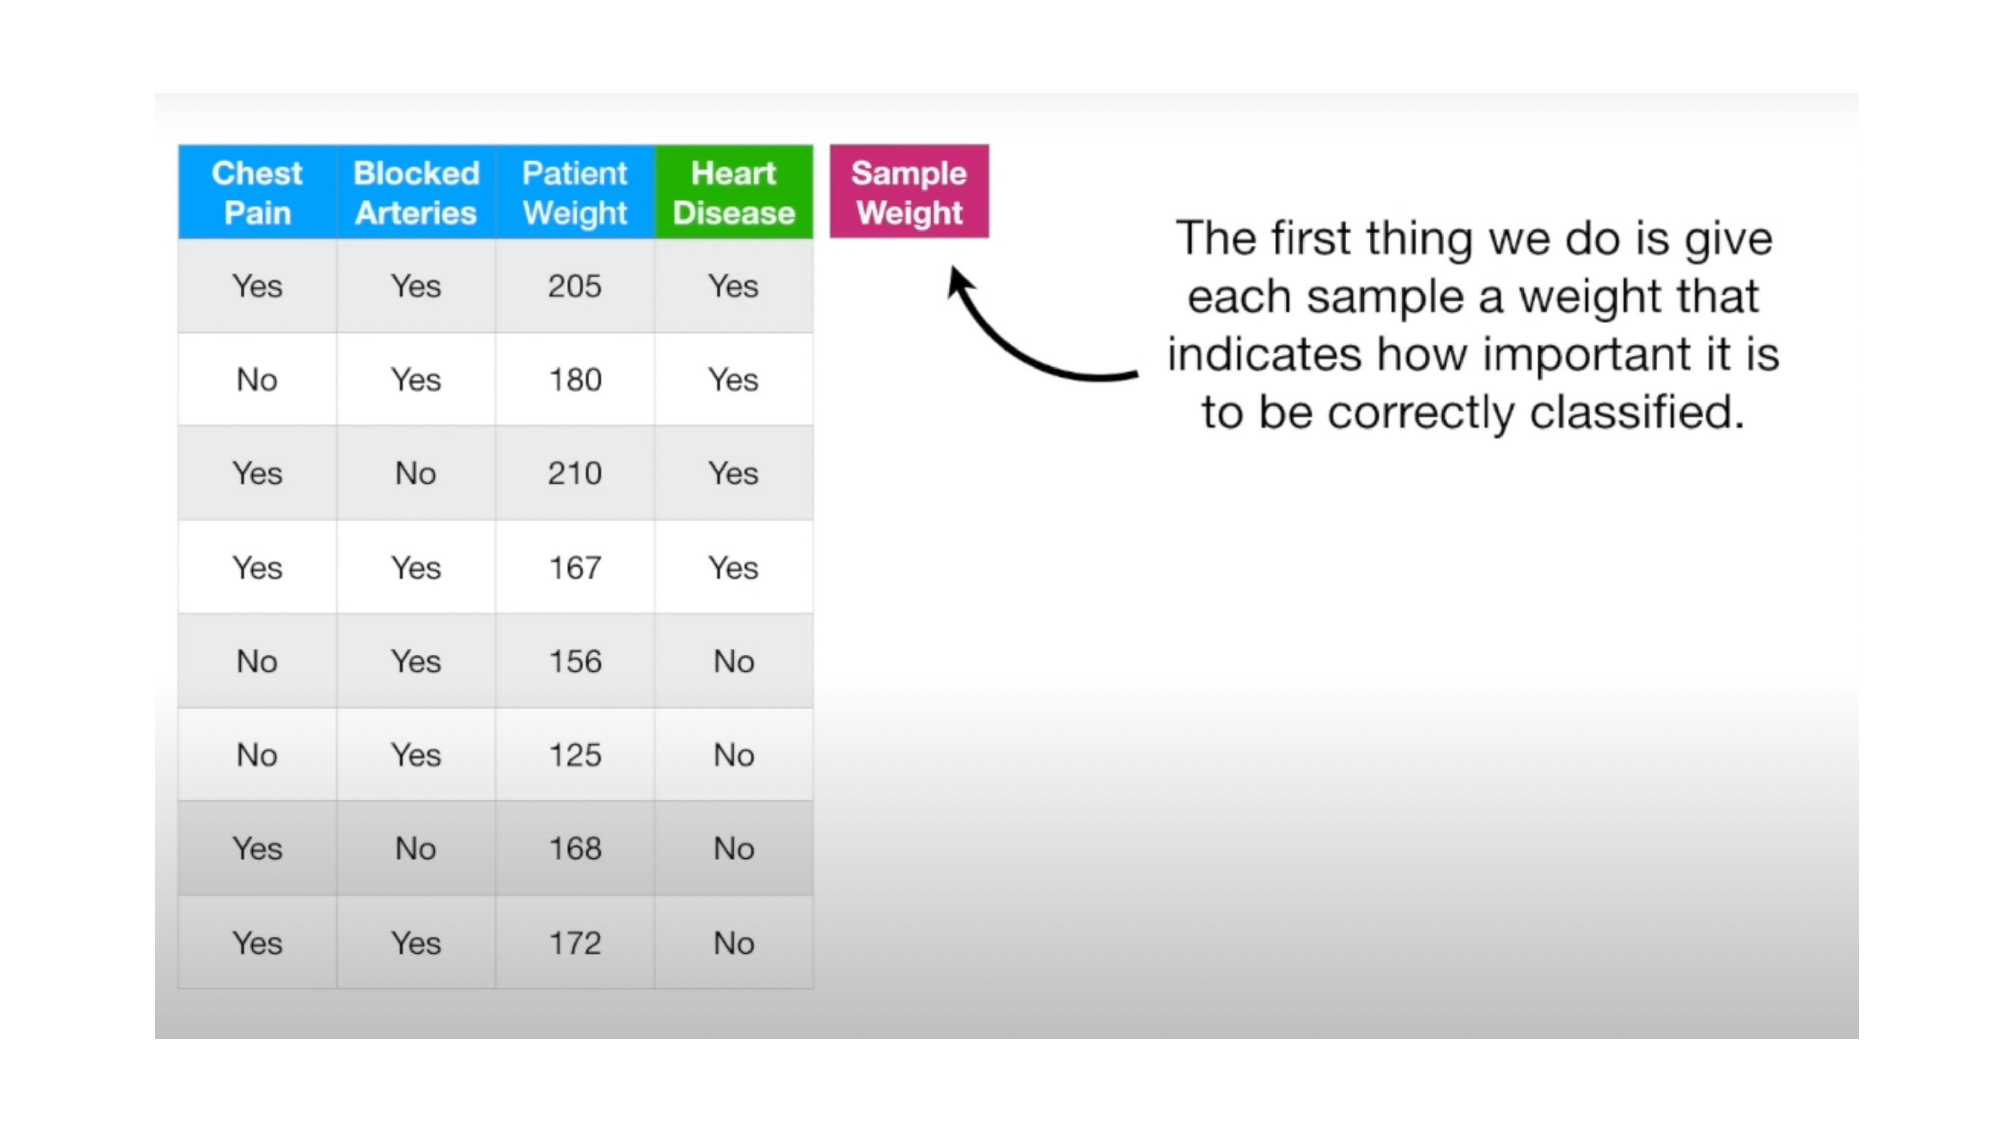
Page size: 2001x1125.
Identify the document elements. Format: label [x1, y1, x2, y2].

picture [154, 93, 1859, 1039]
